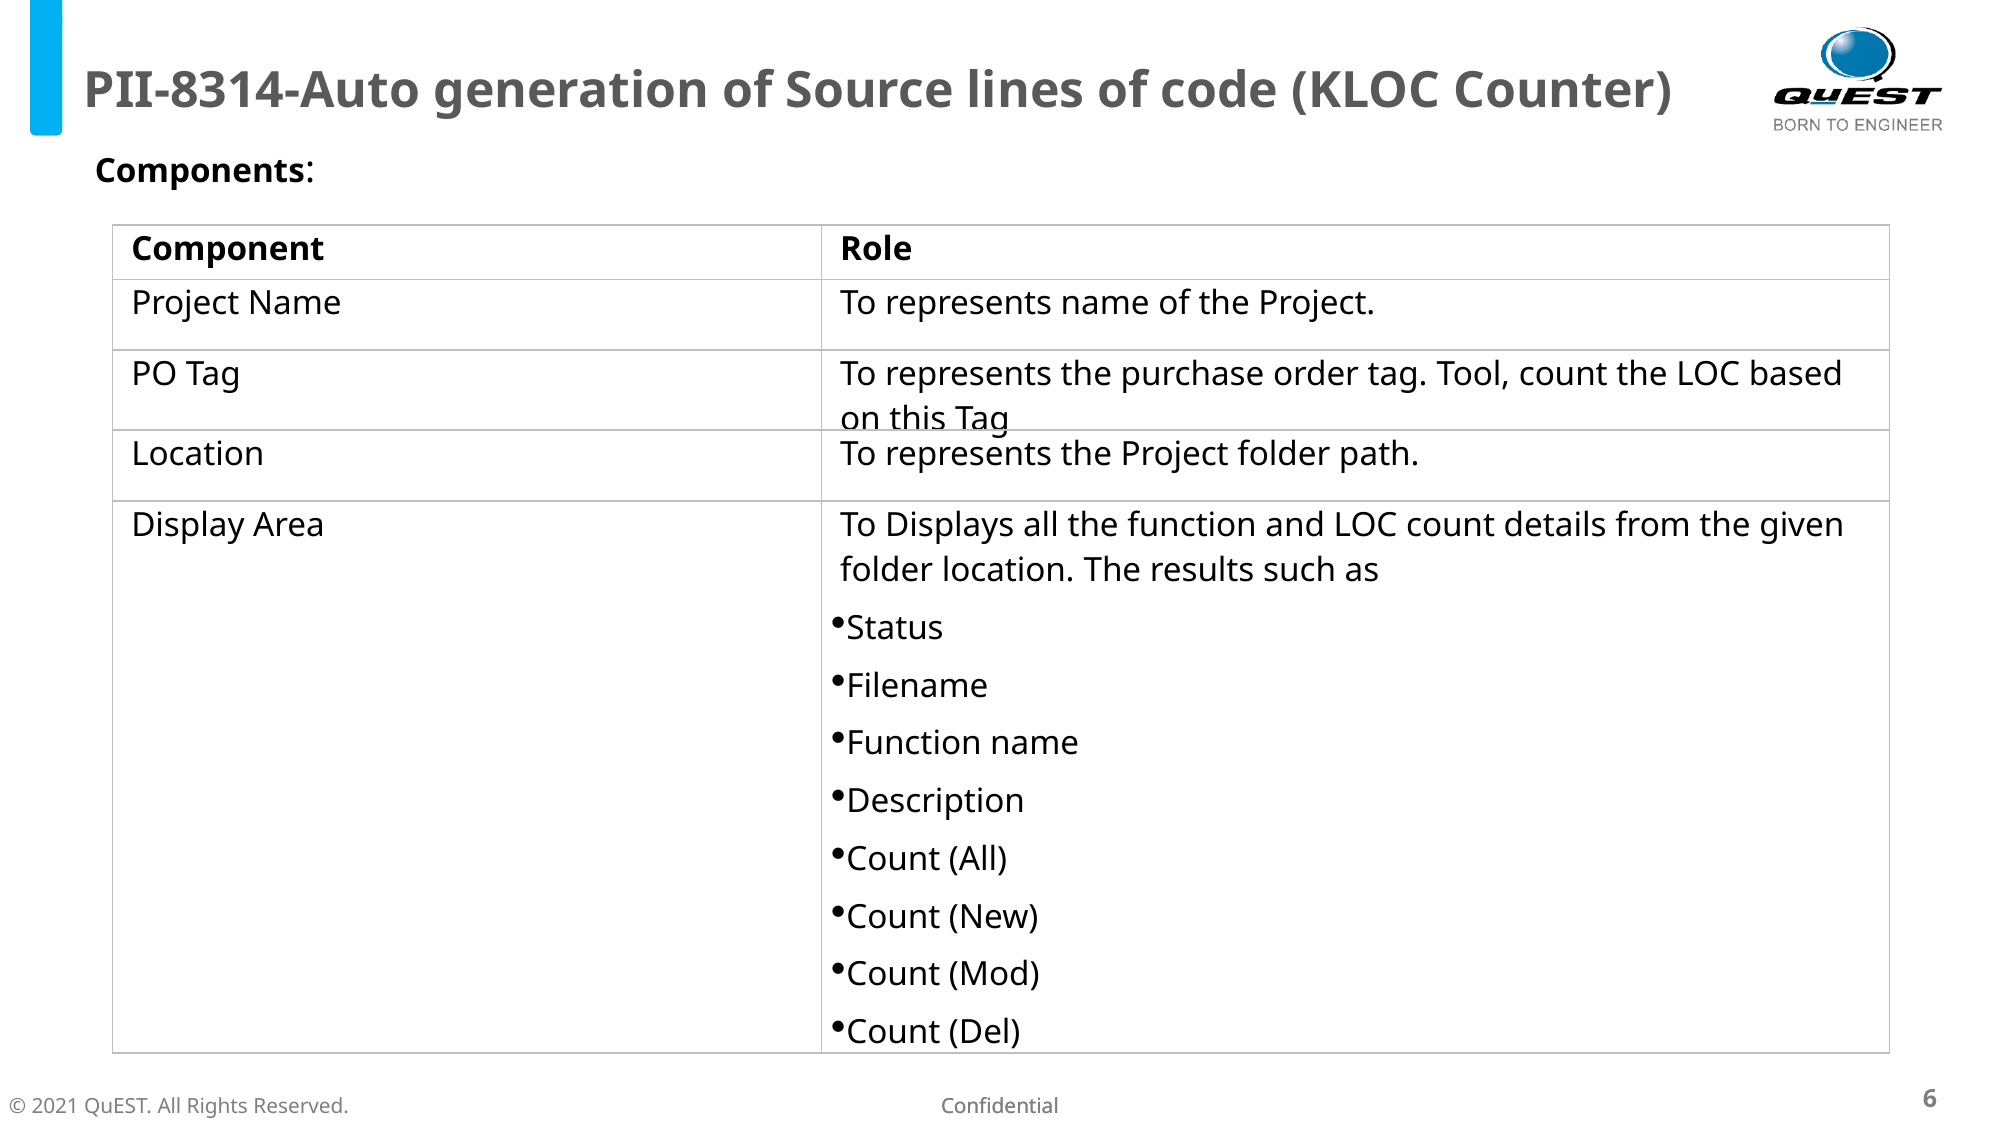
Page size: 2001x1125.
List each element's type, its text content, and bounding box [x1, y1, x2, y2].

table_cell To represents the purchase order tag. Tool, count the LOC based on this Tag [822, 351, 1889, 429]
table_cell Location [113, 431, 821, 500]
table_header Role [822, 226, 1889, 279]
text_box Components: [80, 138, 1920, 198]
table_header Component [113, 226, 821, 279]
picture [1757, 10, 1959, 147]
table_cell PO Tag [113, 351, 821, 429]
table_cell Display Area [113, 502, 821, 1052]
title PII-8314-Auto generation of Source lines of code (KLOC Counter) [55, 37, 1738, 139]
table_cell Project Name [113, 280, 821, 349]
table_cell To represents name of the Project. [822, 280, 1889, 349]
table_cell To Displays all the function and LOC count details from the given folder location. The results such as Status Filename Function name Description Count (All) Count (New) Count (Mod) Count (Del) [822, 502, 1889, 1052]
table_cell To represents the Project folder path. [822, 431, 1889, 500]
